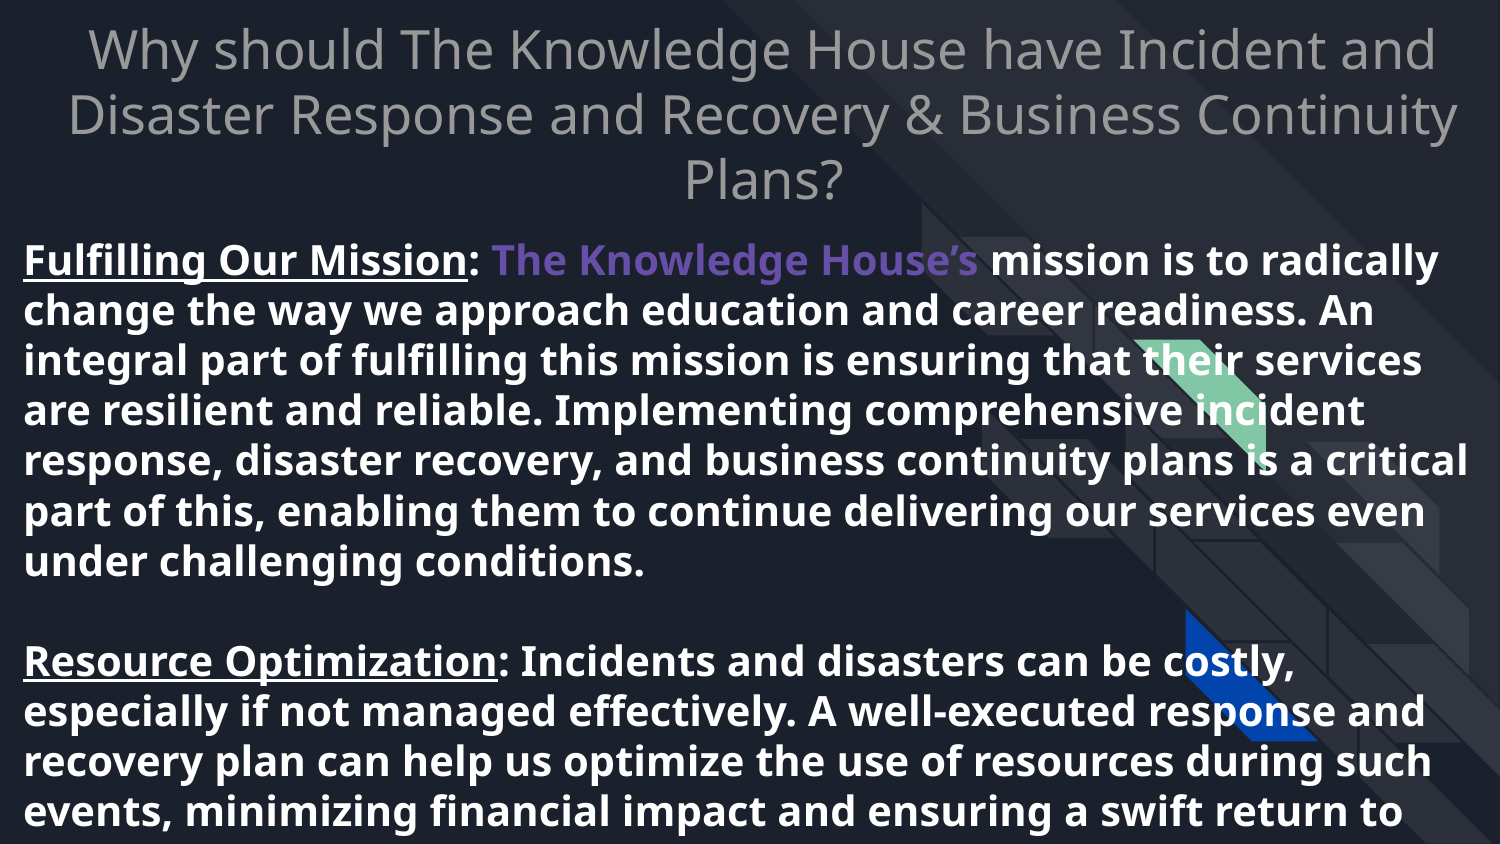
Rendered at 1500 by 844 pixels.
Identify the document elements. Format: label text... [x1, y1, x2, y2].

text_box Fulfilling Our Mission: The Knowledge House’s mission is to radically change the way we approach education and career readiness. An integral part of fulfilling this mission is ensuring that their services are resilient and reliable. Implementing comprehensive incident response, disaster recovery, and business continuity plans is a critical part of this, enabling them to continue delivering our services even under challenging conditions. Resource Optimization: Incidents and disasters can be costly, especially if not managed effectively. A well-executed response and recovery plan can help us optimize the use of resources during such events, minimizing financial impact and ensuring a swift return to normal operations. [8, 219, 1492, 844]
title Why should The Knowledge House have Incident and Disaster Response and Recovery & Business Continuity Plans? [0, 0, 1500, 92]
